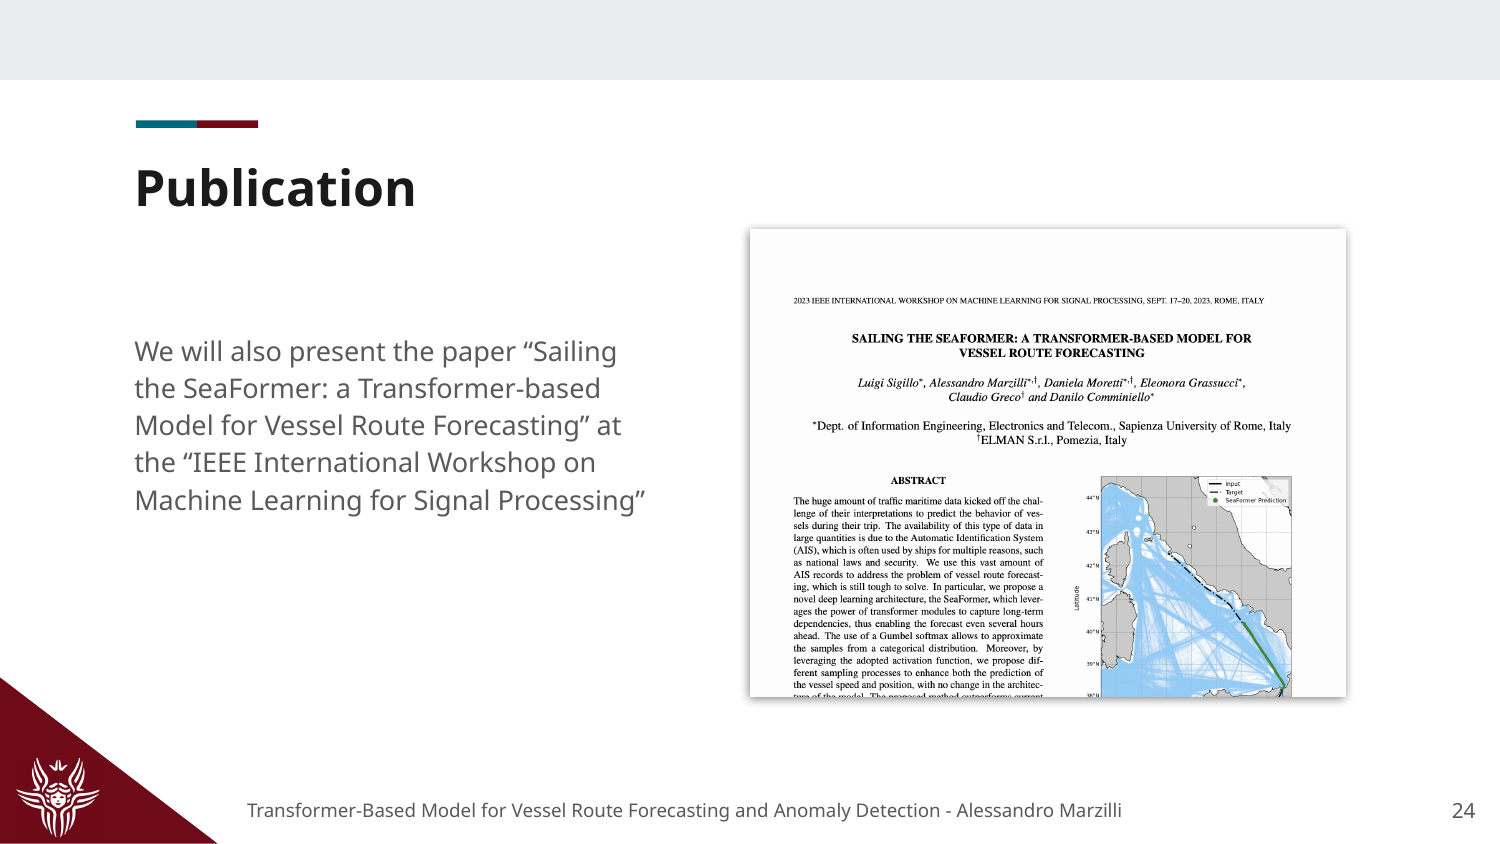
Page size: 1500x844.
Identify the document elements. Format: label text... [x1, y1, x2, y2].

list We will also present the paper “Sailing the SeaFormer: a Transformer-based Model for Vessel Route Forecasting” at the “IEEE International Workshop on Machine Learning for Signal Processing” [119, 314, 679, 530]
slide_number ‹#› [1400, 779, 1491, 844]
title Publication [119, 141, 1381, 230]
subtitle Transformer-Based Model for Vessel Route Forecasting and Anomaly Detection - Alessandro Marzilli [232, 783, 1193, 839]
picture [749, 228, 1347, 698]
picture [16, 758, 100, 839]
